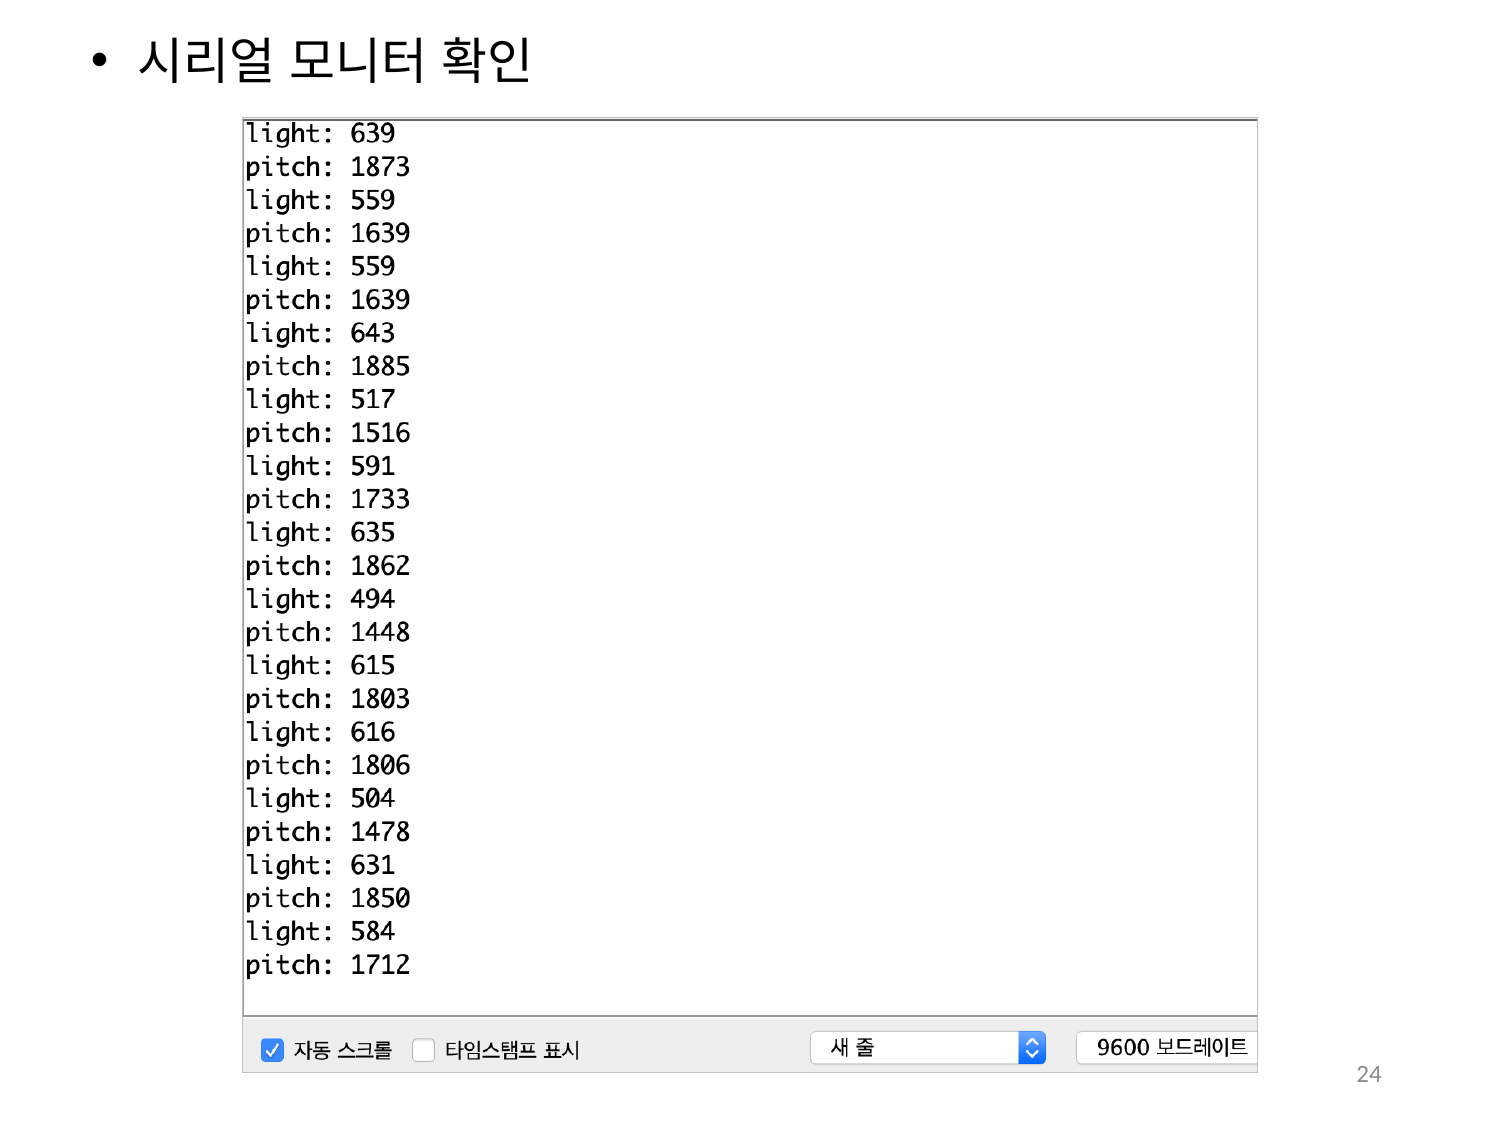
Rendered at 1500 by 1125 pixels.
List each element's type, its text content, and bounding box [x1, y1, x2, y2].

slide_number 24 [1059, 1042, 1397, 1103]
text_box 시리얼 모니터 확인 [76, 22, 549, 170]
picture [242, 117, 1258, 1073]
